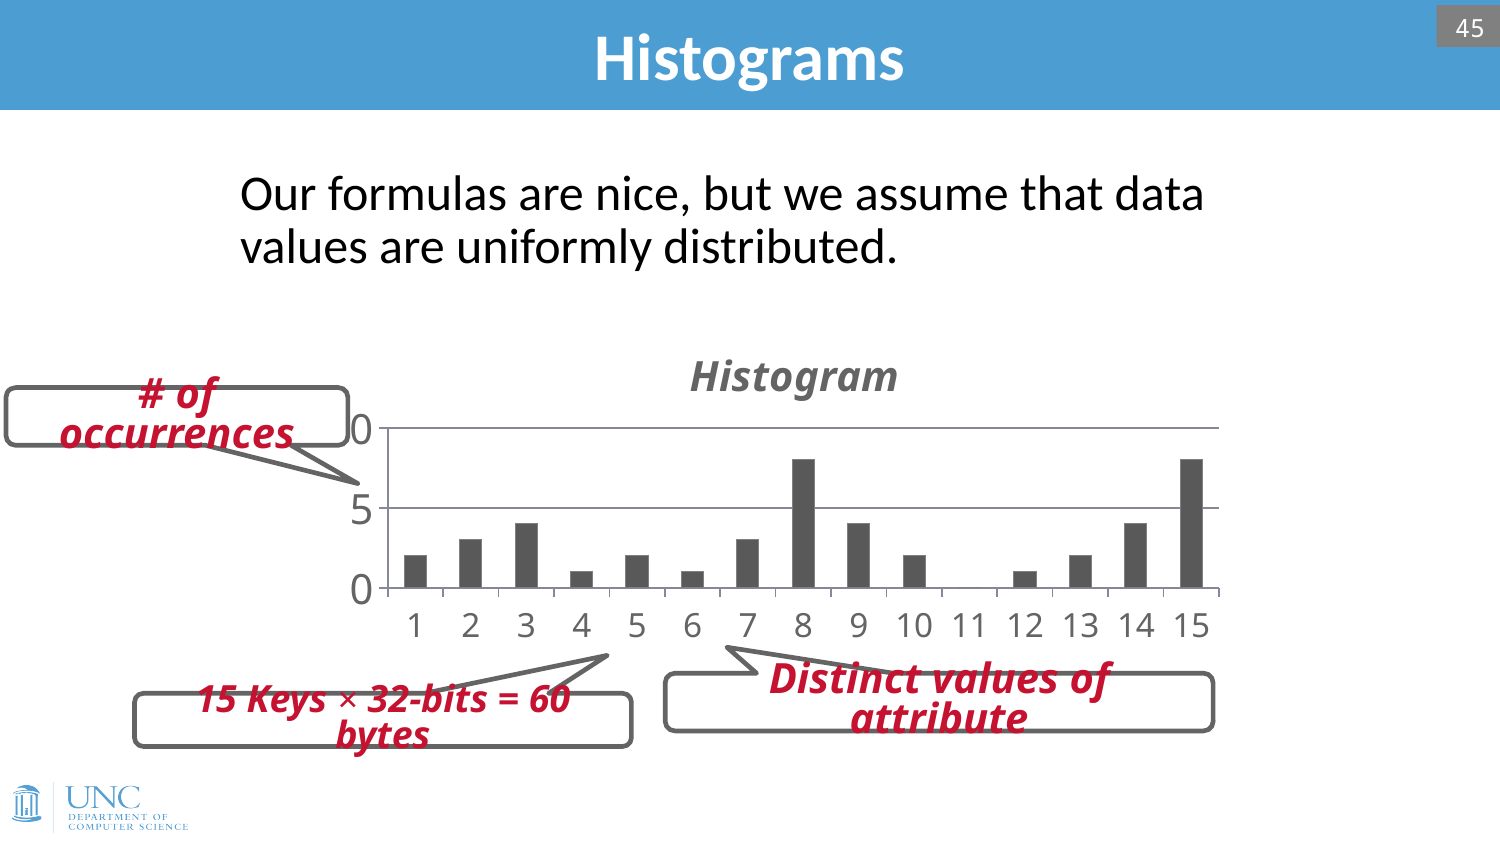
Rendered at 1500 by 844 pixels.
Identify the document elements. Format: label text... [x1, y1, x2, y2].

text_box # of occurrences [5, 387, 302, 470]
picture [12, 782, 188, 833]
title Histograms [0, 0, 1500, 110]
text_box 15 Keys × 32-bits = 60 bytes [134, 663, 632, 747]
slide_number 45 [1436, 5, 1500, 47]
chart [307, 293, 1238, 654]
list Our formulas are nice, but we assume that data values are uniformly distributed. [225, 159, 1275, 760]
text_box Distinct values of attribute [665, 663, 1214, 731]
